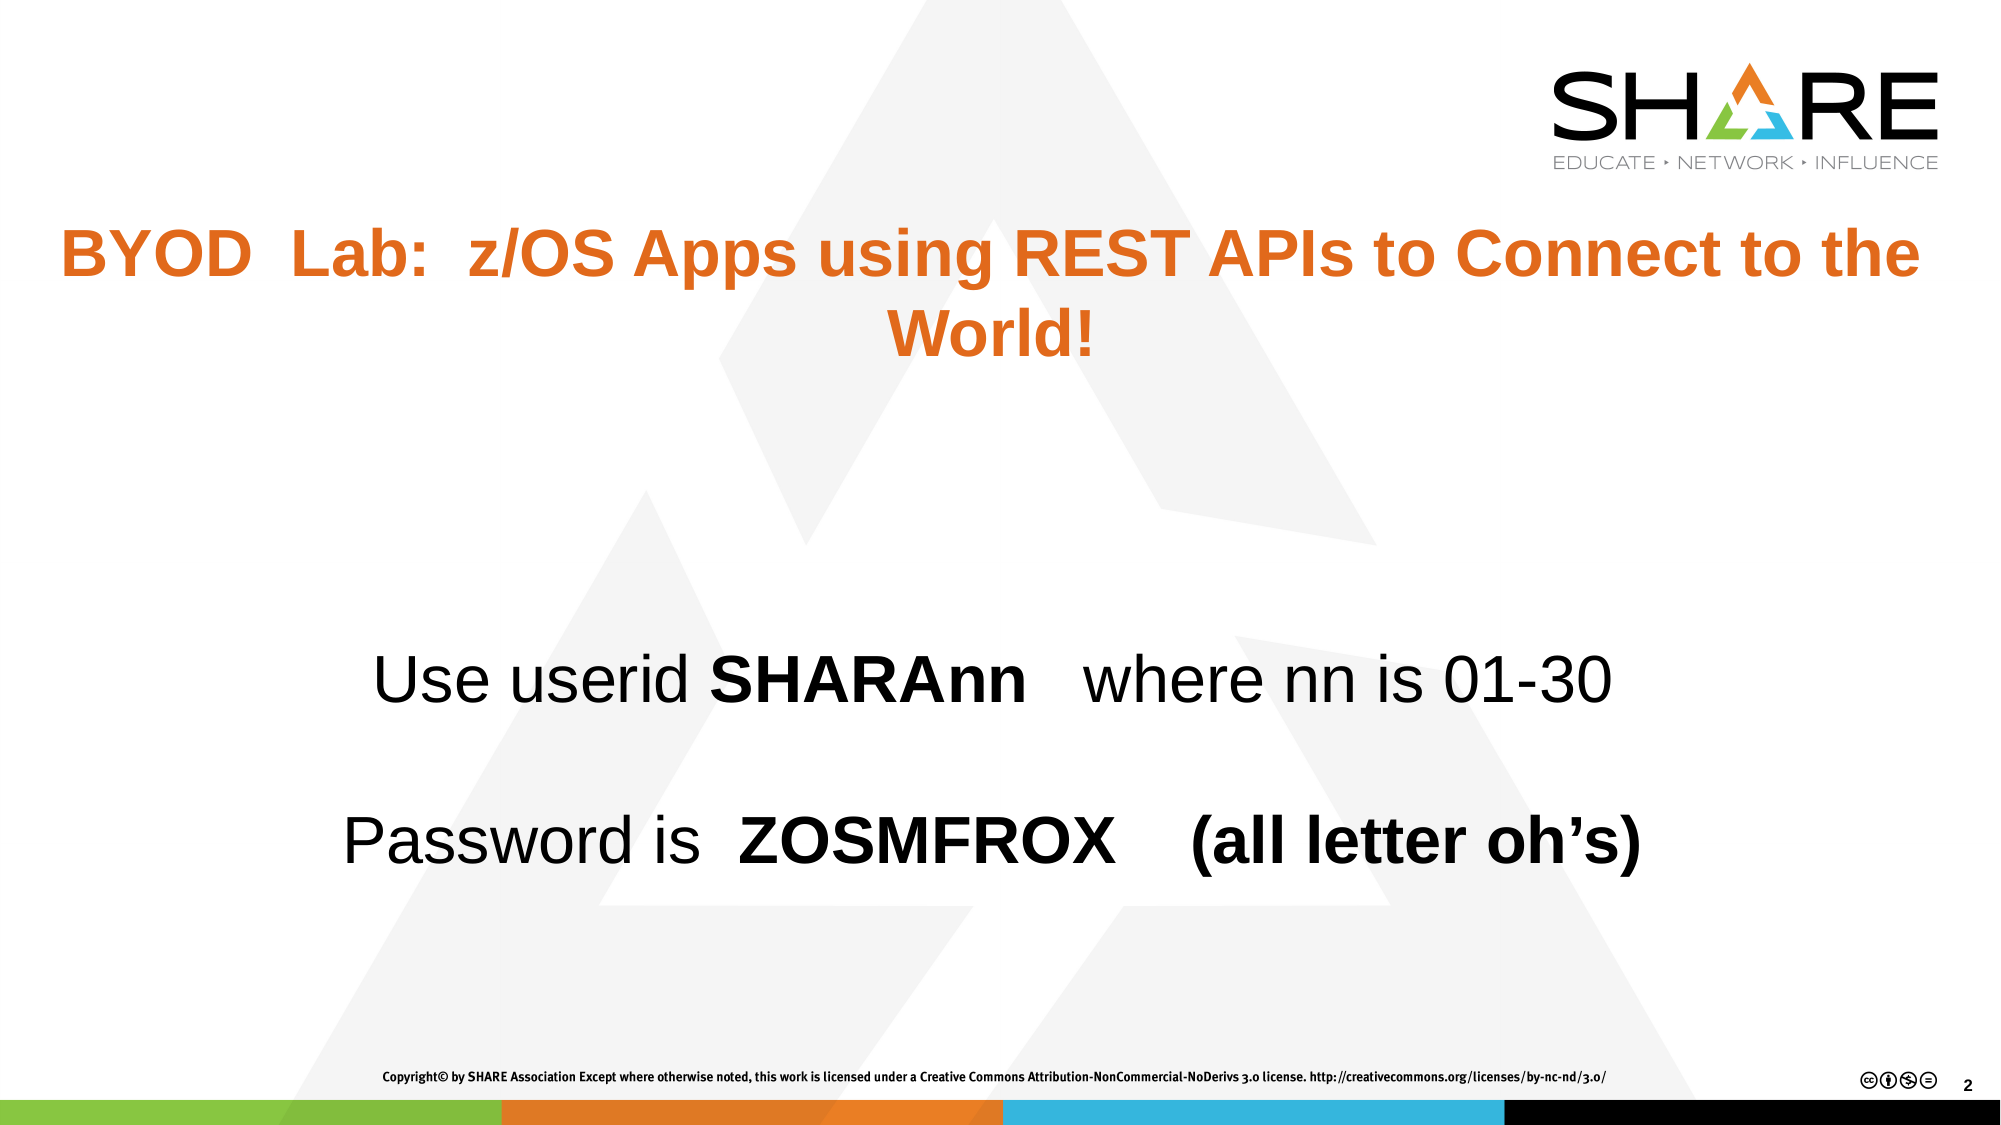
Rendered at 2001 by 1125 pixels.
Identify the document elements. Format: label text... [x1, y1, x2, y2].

slide_number 2 [1521, 1067, 1988, 1125]
title BYOD Lab: z/OS Apps using REST APIs to Connect to the World! [39, 202, 1946, 608]
picture [0, 0, 2001, 1125]
subtitle Use userid SHARAnn where nn is 01-30 Password is ZOSMFROX (all letter oh’s) [39, 628, 1947, 1040]
